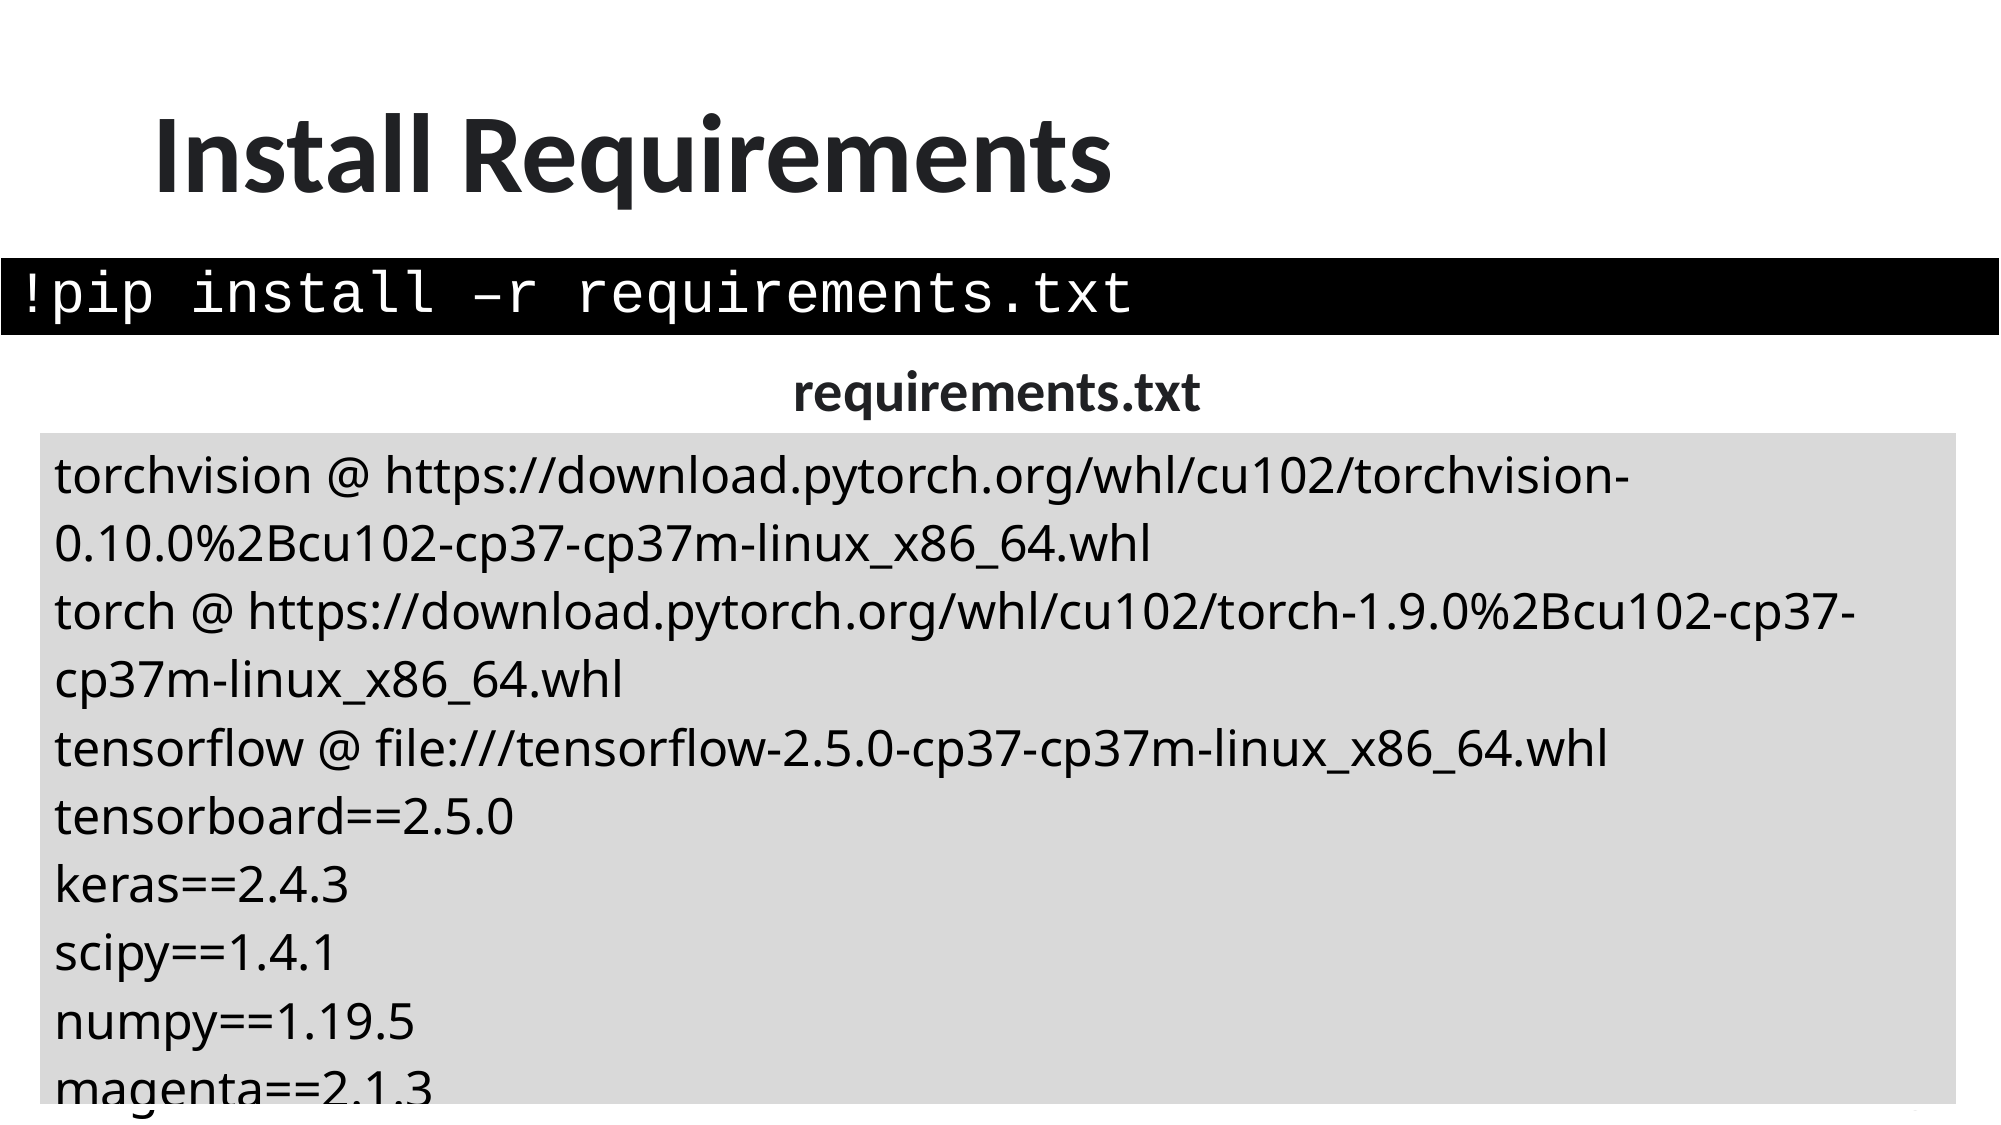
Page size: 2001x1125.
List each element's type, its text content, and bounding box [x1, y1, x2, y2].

text_box requirements.txt [779, 346, 1217, 431]
table_header !pip install –r requirements.txt [1, 258, 1999, 335]
table_header torchvision @ https://download.pytorch.org/whl/cu102/torchvision-0.10.0%2Bcu102-cp37-cp37m-linux_x86_64.whl torch @ https://download.pytorch.org/whl/cu102/torch-1.9.0%2Bcu102-cp37-cp37m-linux_x86_64.whl tensorflow @ file:///tensorflow-2.5.0-cp37-cp37m-linux_x86_64.whl tensorboard==2.5.0 keras==2.4.3 scipy==1.4.1 numpy==1.19.5 magenta==2.1.3 numba==0.48.0 [40, 433, 1956, 1104]
text_box Install Requirements [137, 53, 1863, 271]
slide_number 104 [1508, 1065, 1959, 1125]
